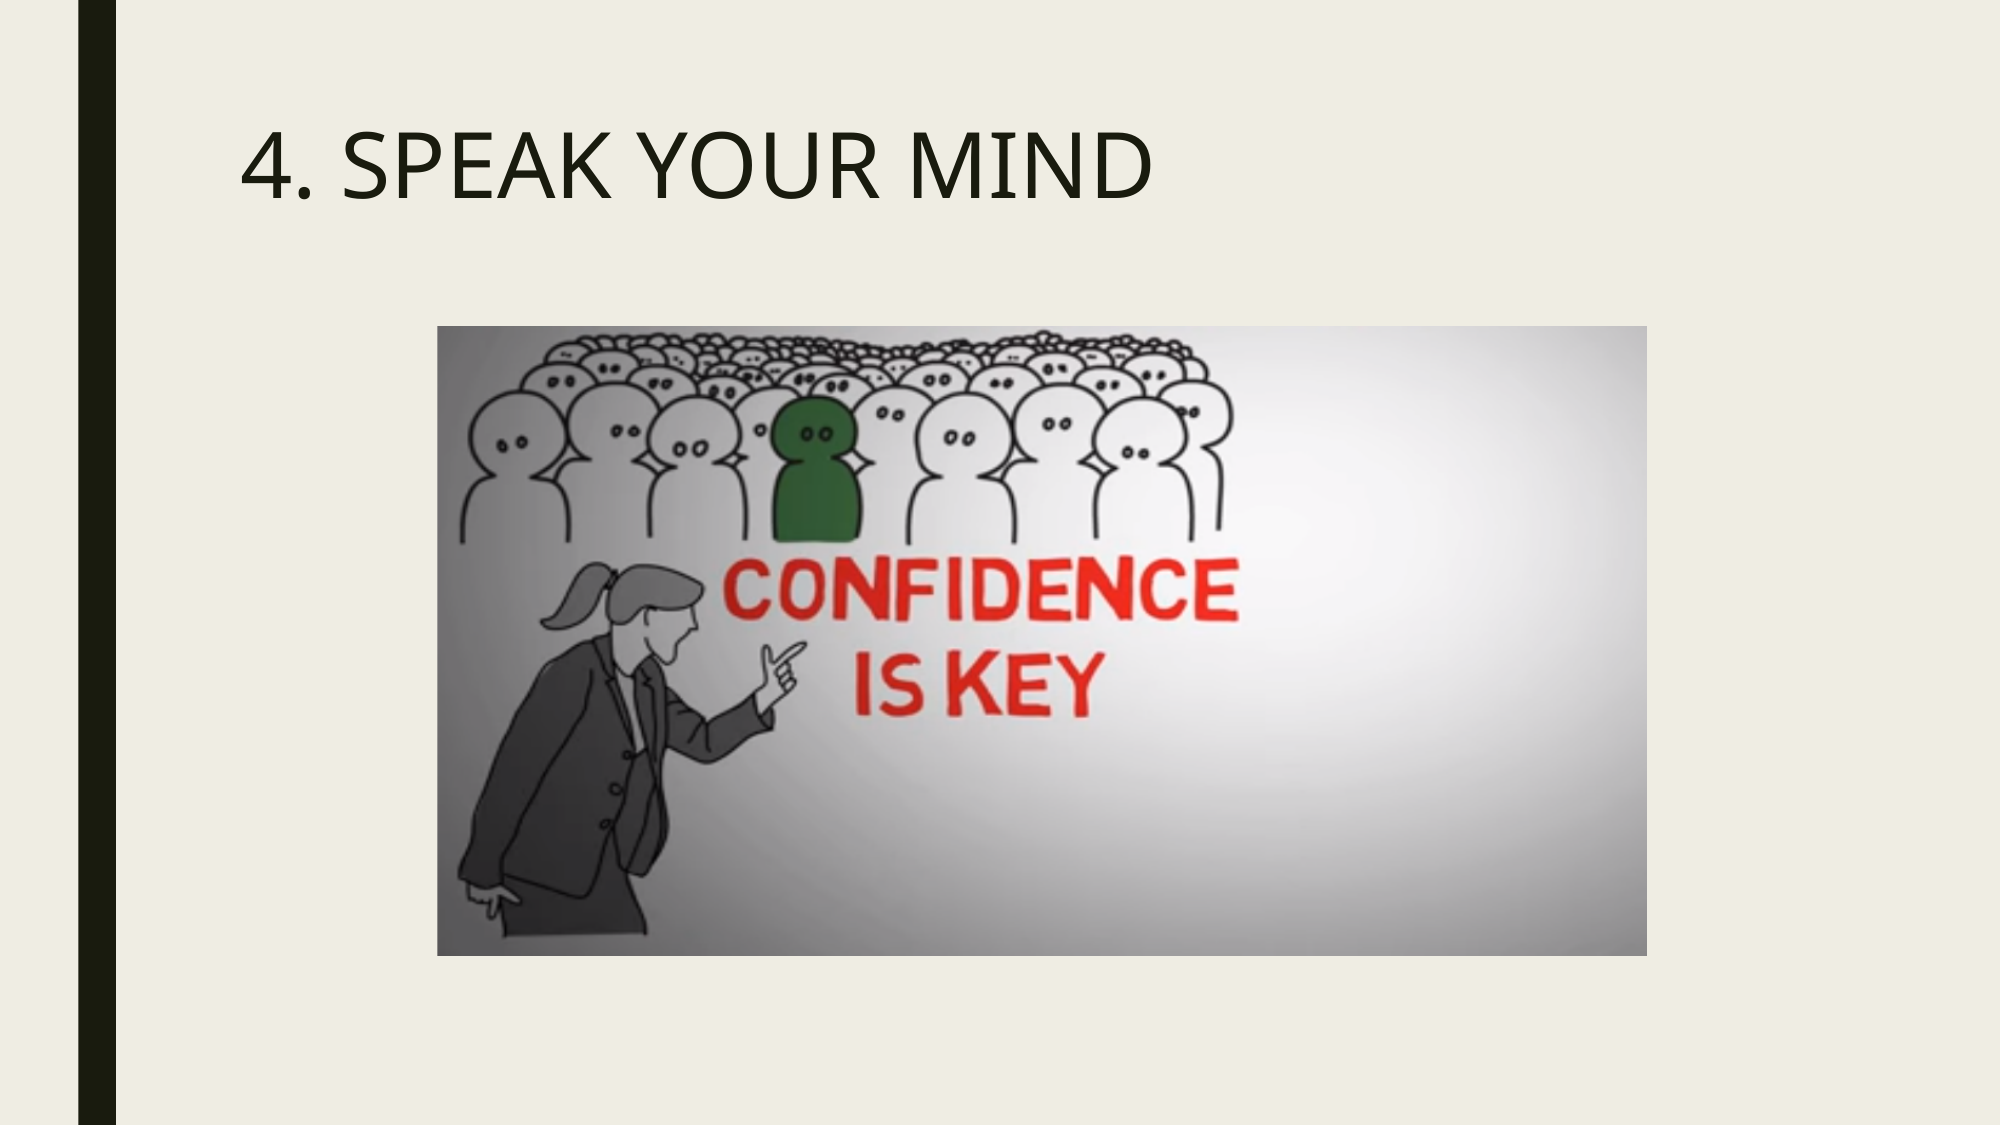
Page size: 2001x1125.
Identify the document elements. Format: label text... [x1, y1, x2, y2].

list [437, 326, 1647, 956]
title 4. SPEAK YOUR MIND [225, 112, 1800, 357]
